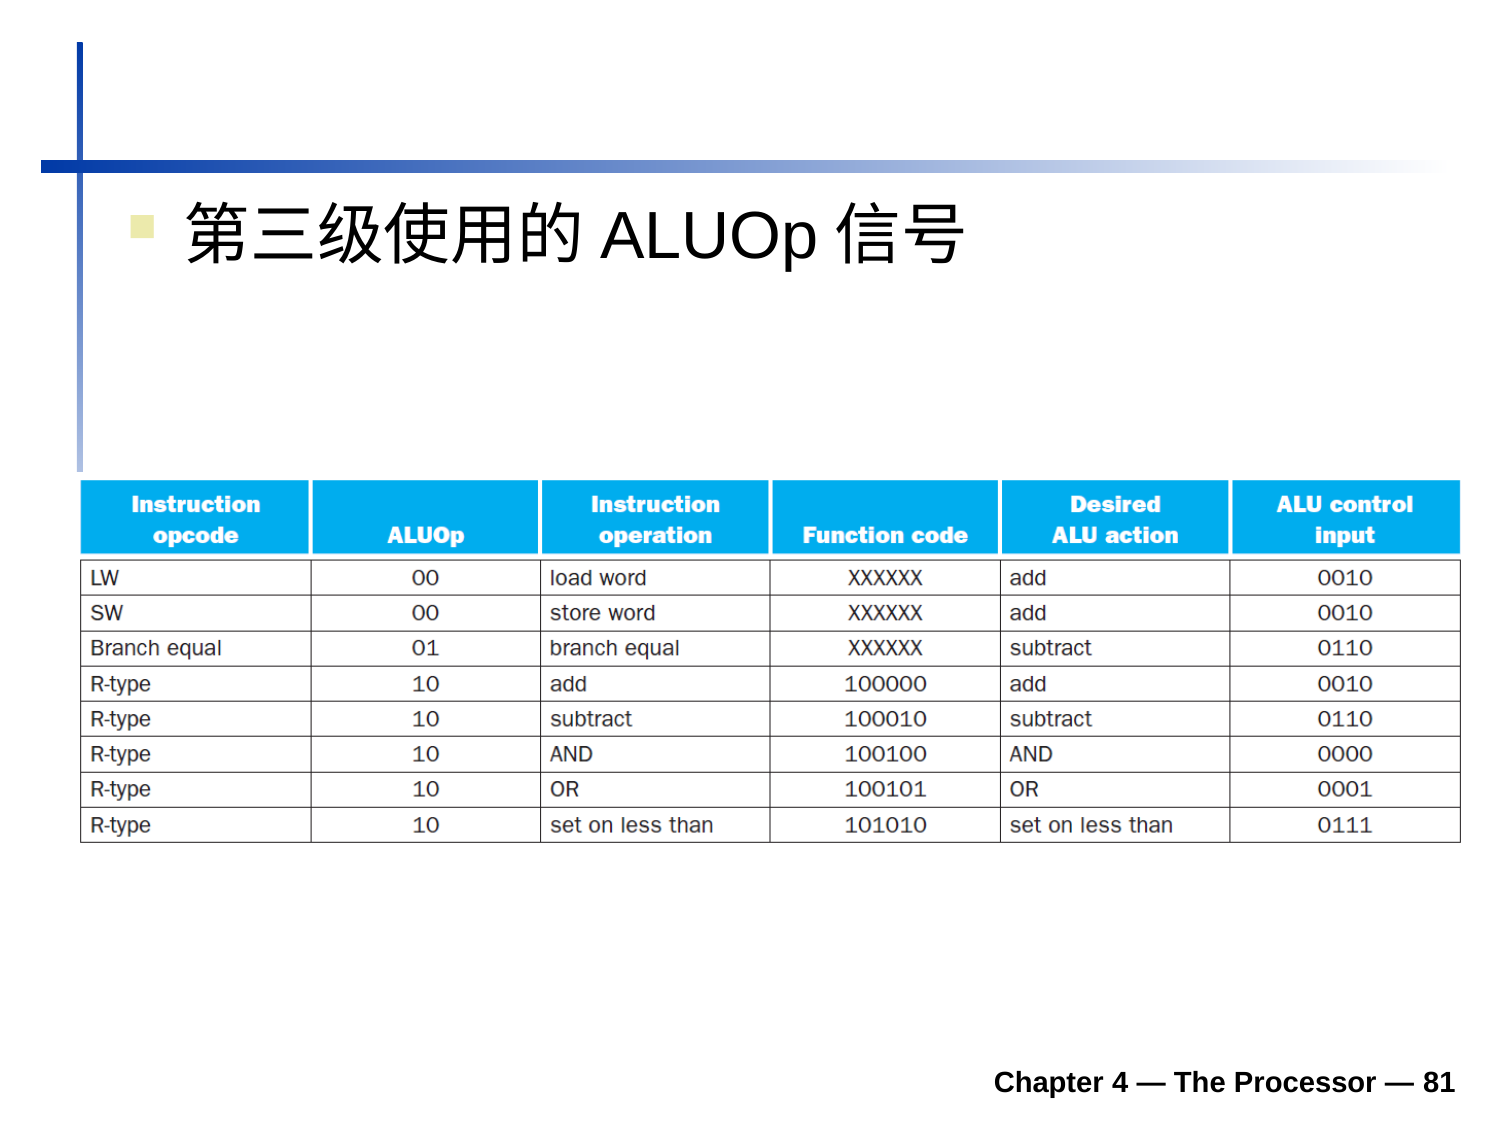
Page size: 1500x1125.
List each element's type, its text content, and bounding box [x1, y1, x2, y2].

list 第三级使用的ALUOp信号 [112, 184, 1469, 421]
picture [74, 472, 1465, 849]
footer Chapter 4 — The Processor — 81 [277, 1046, 1471, 1106]
